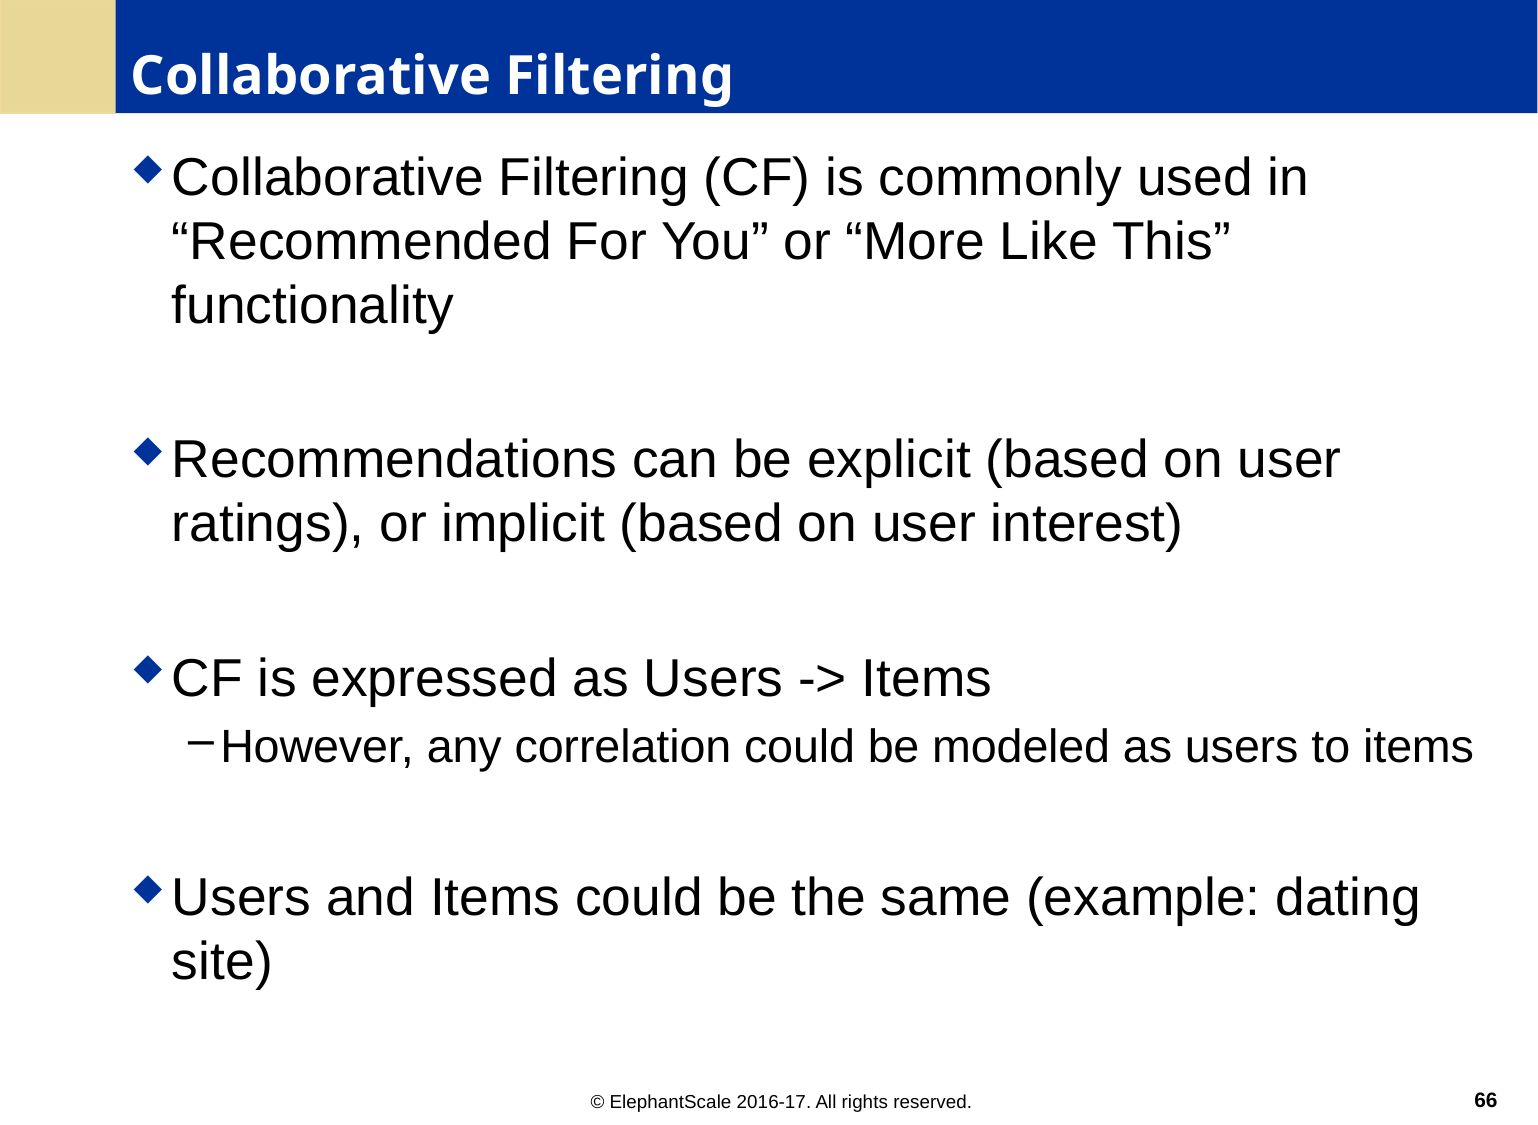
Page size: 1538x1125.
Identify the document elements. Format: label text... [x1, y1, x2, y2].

picture [0, 0, 115, 114]
footer © ElephantScale 2016-17. All rights reserved. [418, 1083, 1144, 1113]
slide_number 66 [1407, 1074, 1498, 1113]
list Collaborative Filtering (CF) is commonly used in “Recommended For You” or “More Like This” functionality Recommendations can be explicit (based on user ratings), or implicit (based on user interest) CF is expressed as Users -> Items However, any correlation could be modeled as users to items Users and Items could be the same (example: dating site) [115, 134, 1500, 1061]
title Collaborative Filtering [115, 0, 1538, 114]
